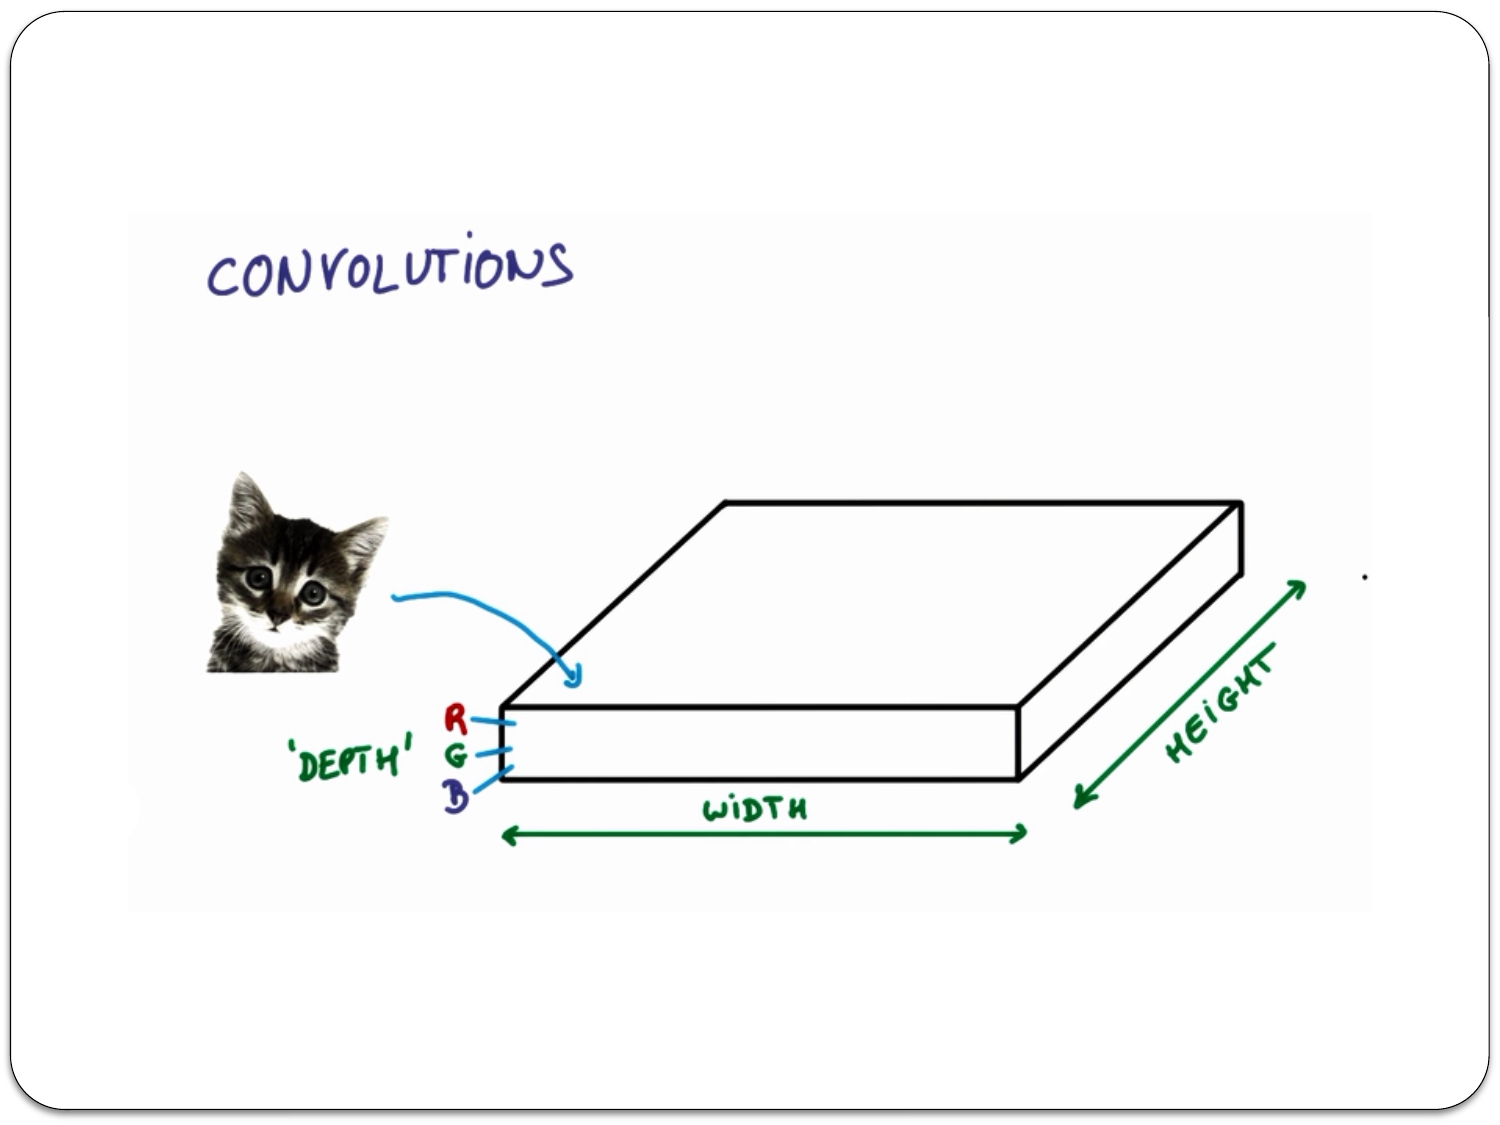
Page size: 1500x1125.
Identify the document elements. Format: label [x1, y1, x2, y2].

picture [128, 213, 1372, 912]
